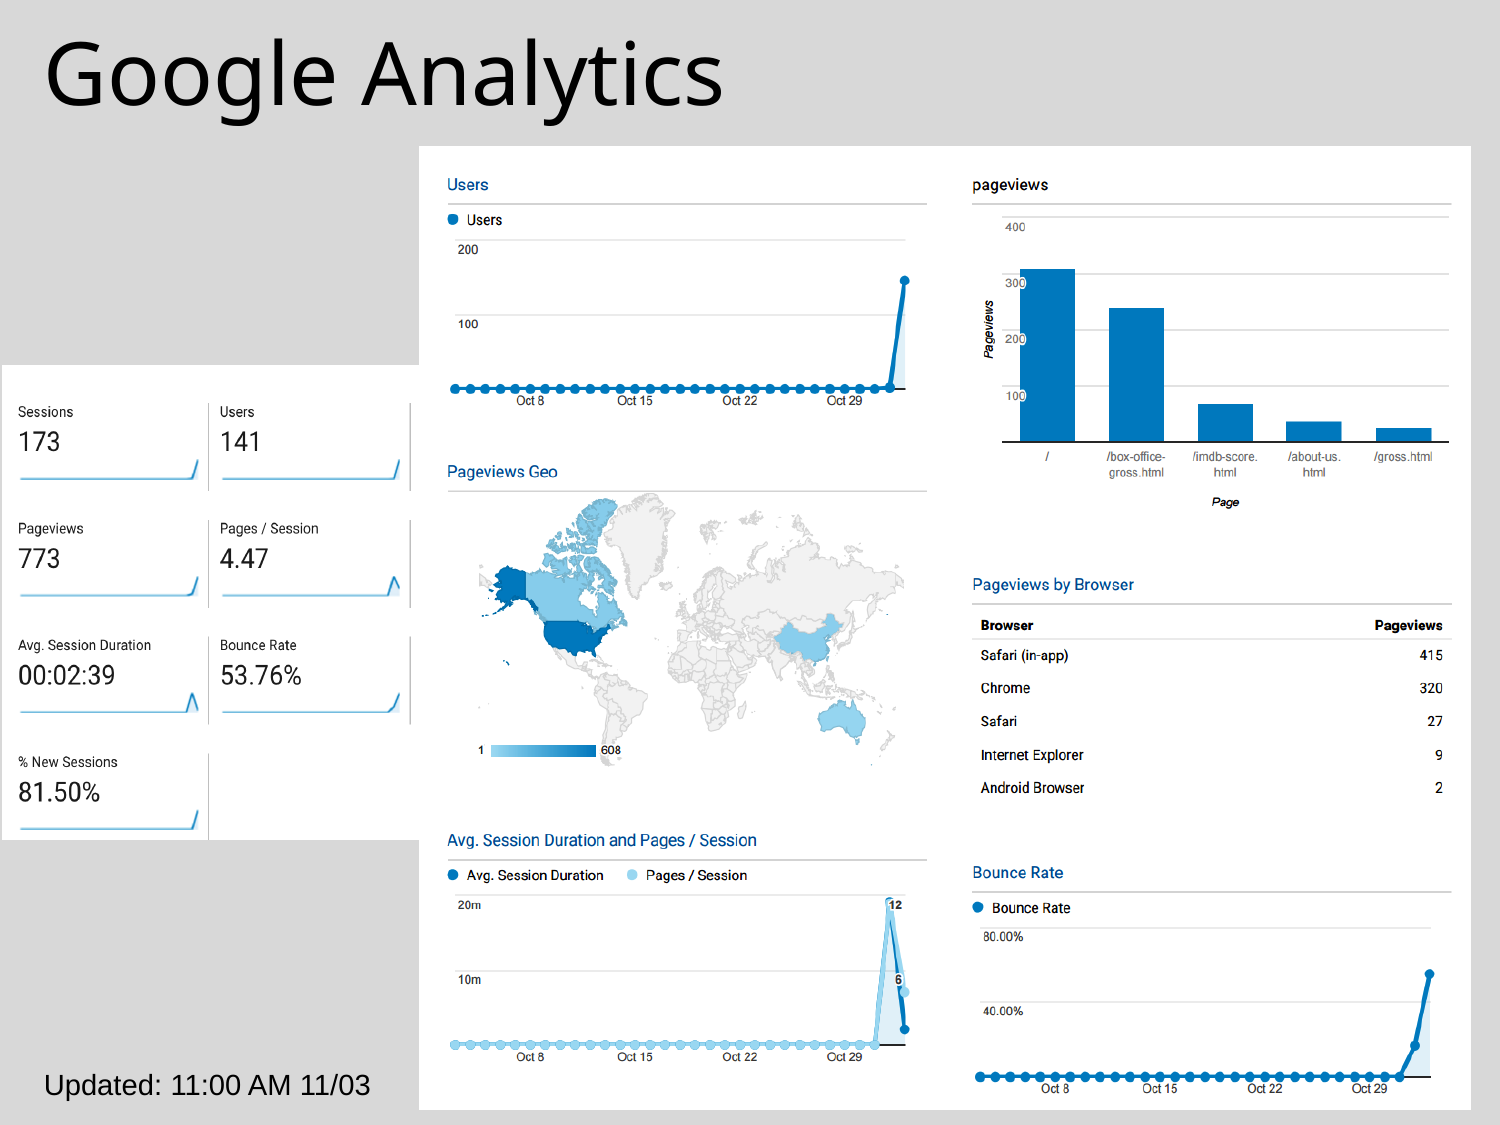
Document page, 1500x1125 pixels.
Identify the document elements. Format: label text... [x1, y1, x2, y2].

picture [2, 145, 1471, 1110]
text_box Updated: 11:00 AM 11/03 [28, 1058, 414, 1110]
title Google Analytics [28, 7, 1070, 147]
